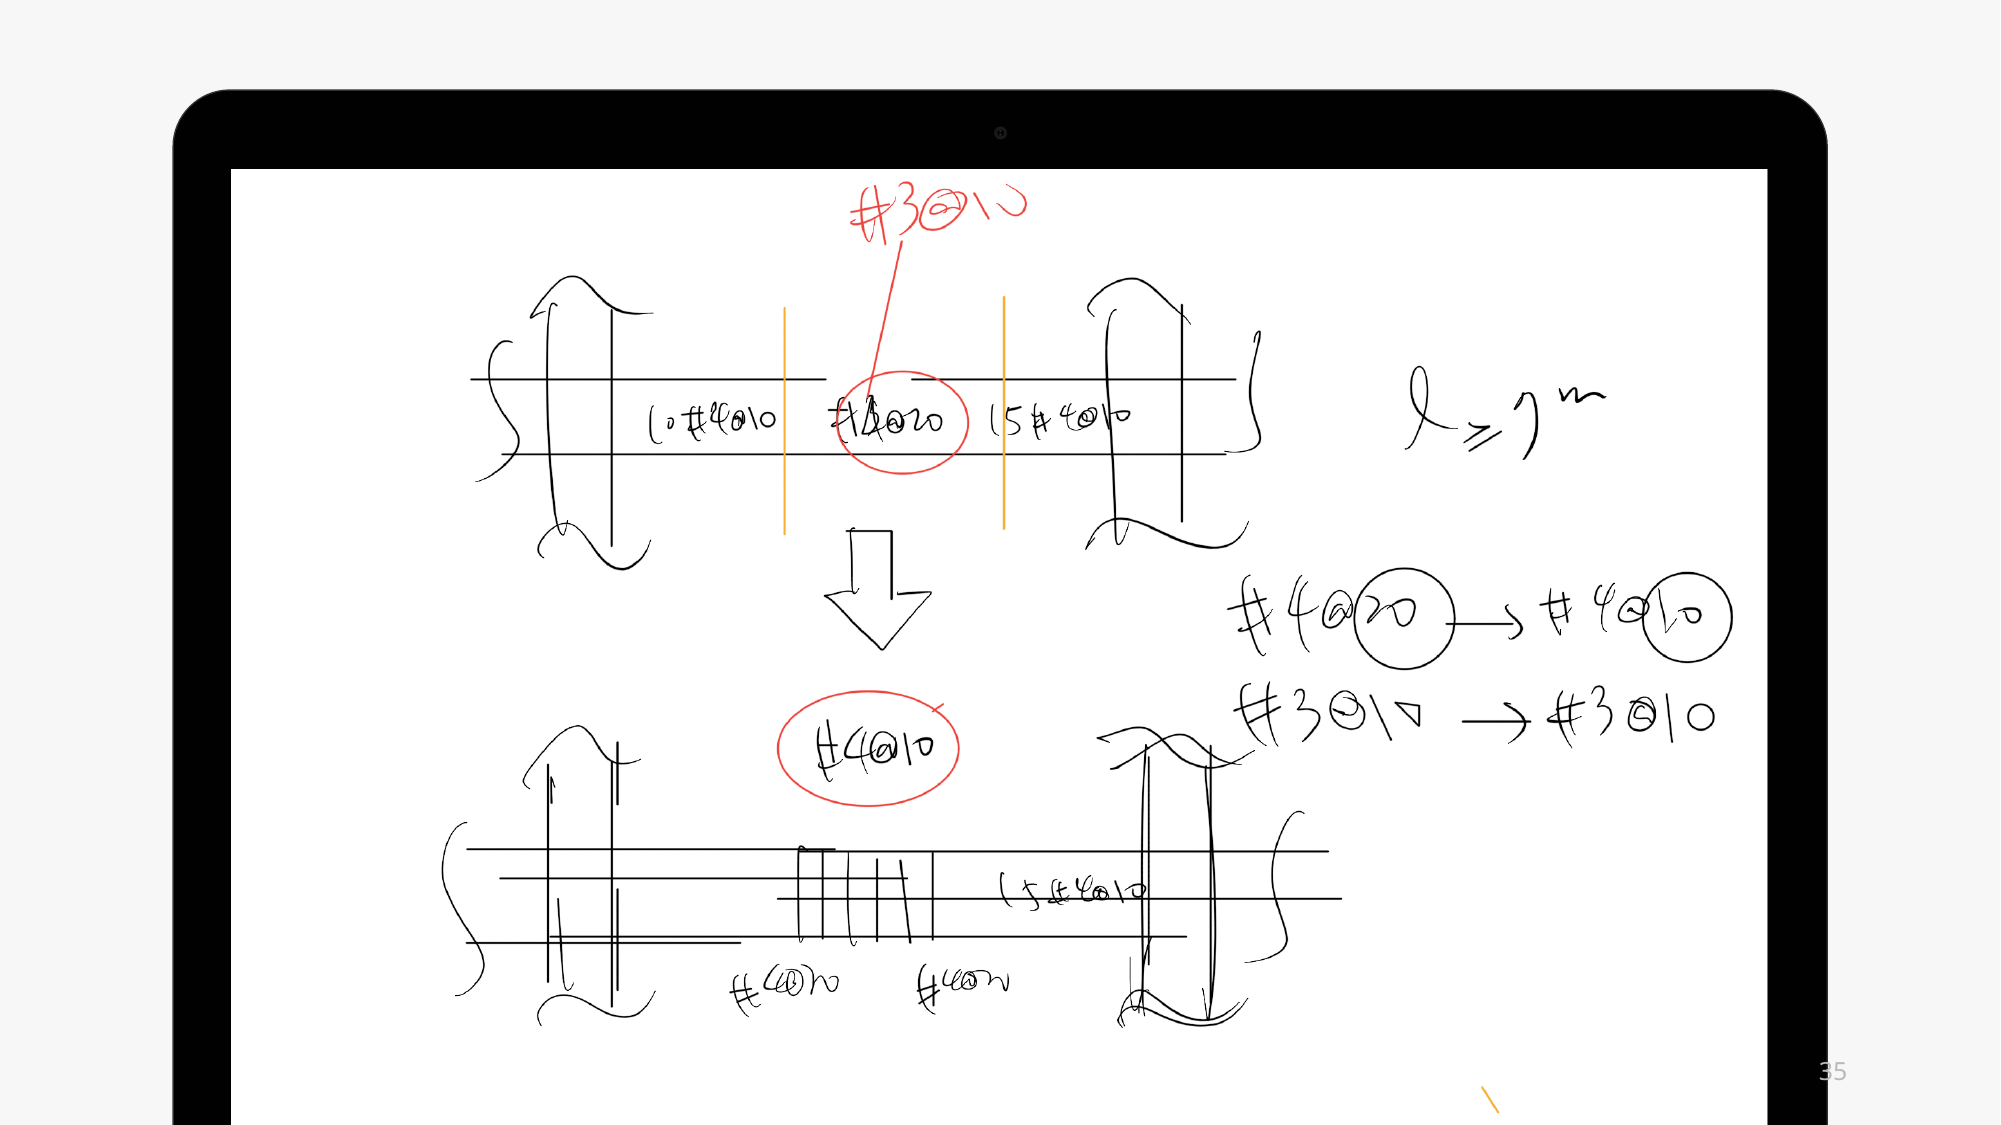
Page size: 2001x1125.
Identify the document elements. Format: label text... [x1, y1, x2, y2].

slide_number 35 [1768, 1042, 1863, 1103]
picture [230, 169, 1768, 1125]
